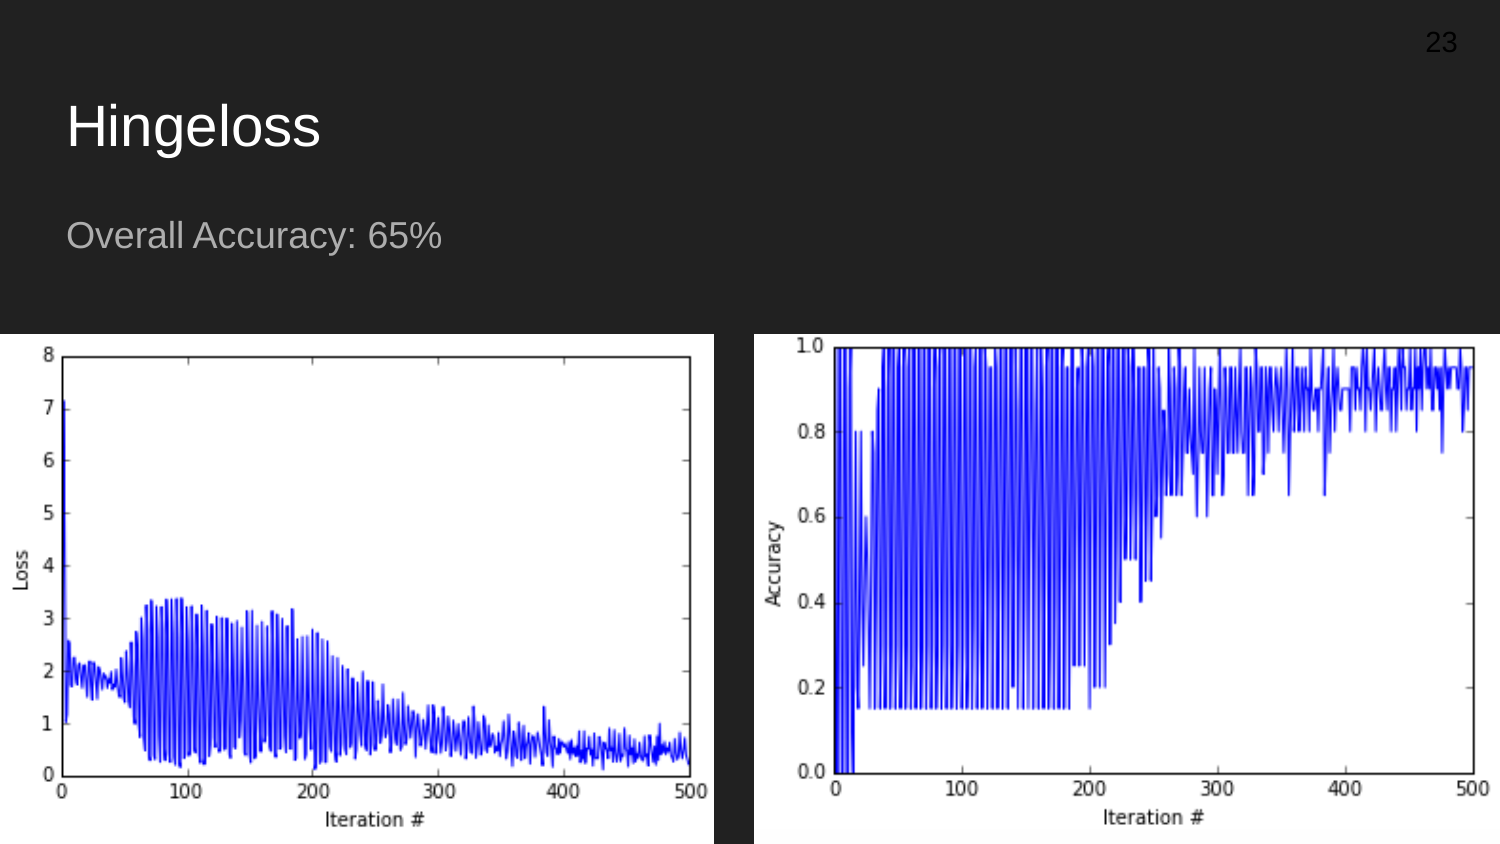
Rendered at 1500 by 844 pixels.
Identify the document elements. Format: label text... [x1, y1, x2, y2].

slide_number ‹#› [1410, 8, 1500, 73]
list Overall Accuracy: 65% [50, 188, 1450, 750]
picture [0, 334, 715, 844]
title Hingeloss [51, 72, 1449, 167]
picture [754, 334, 1500, 844]
